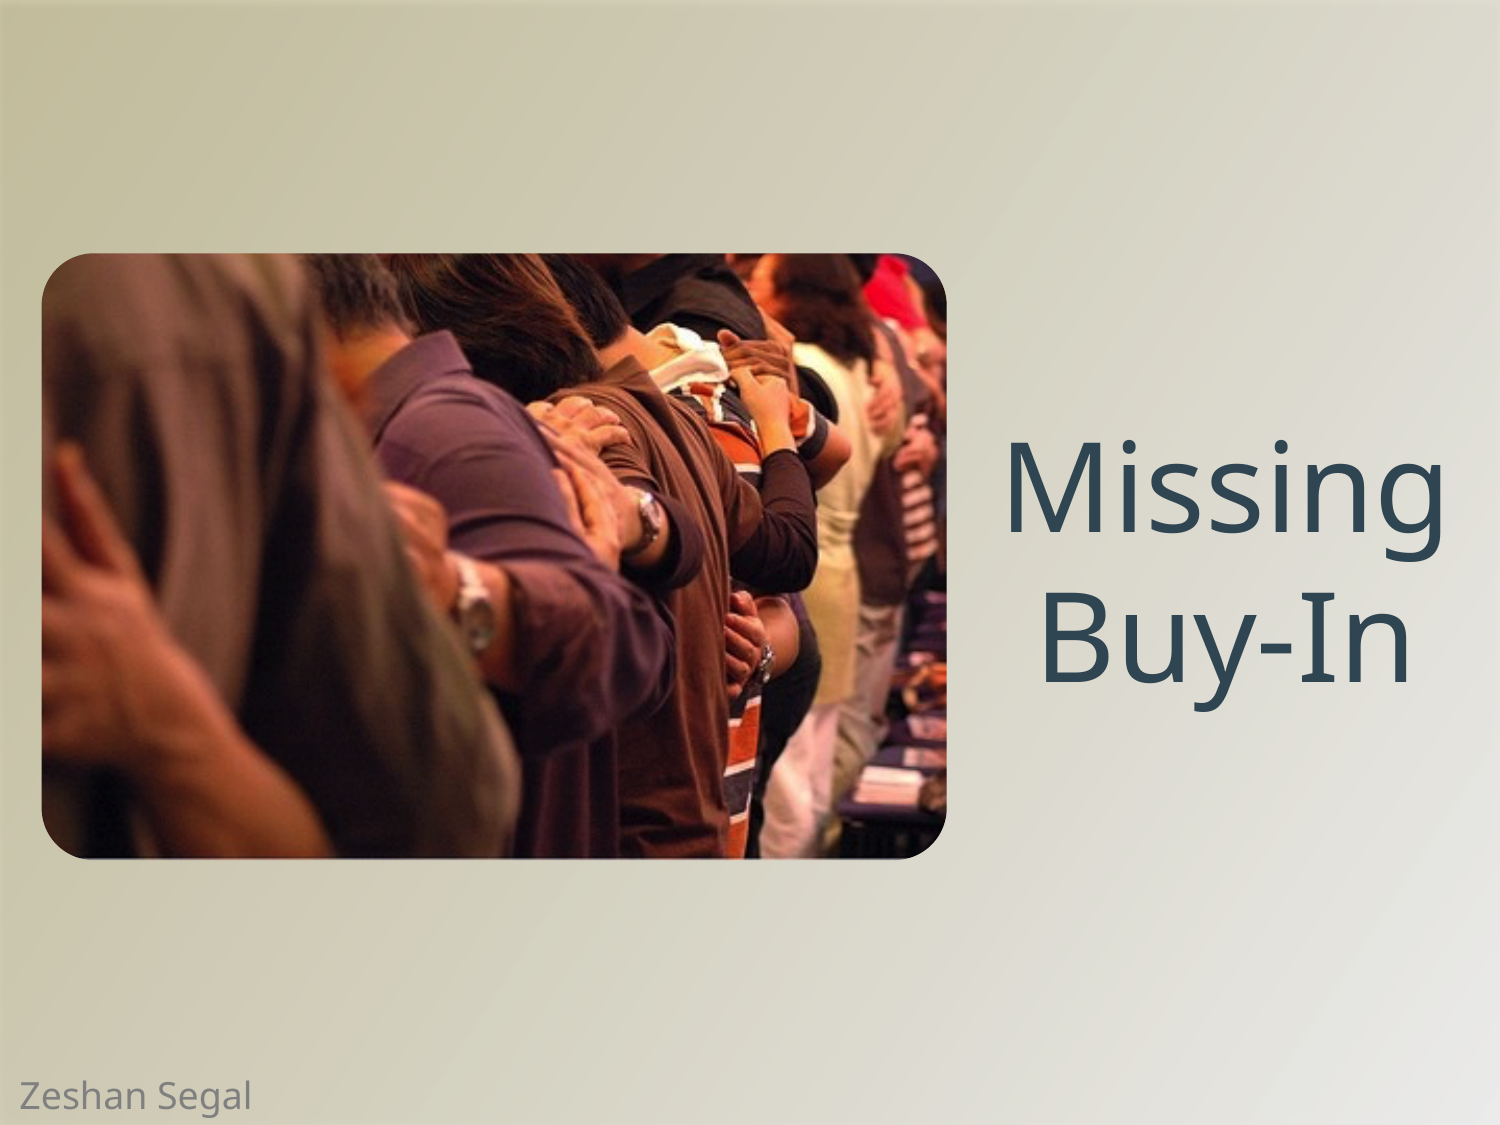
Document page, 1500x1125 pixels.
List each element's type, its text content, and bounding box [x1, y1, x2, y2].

text_box Missing Buy-In [985, 400, 1467, 716]
text_box [0, 0, 1500, 1125]
picture [41, 253, 947, 861]
text_box Zeshan Segal [4, 1064, 268, 1125]
